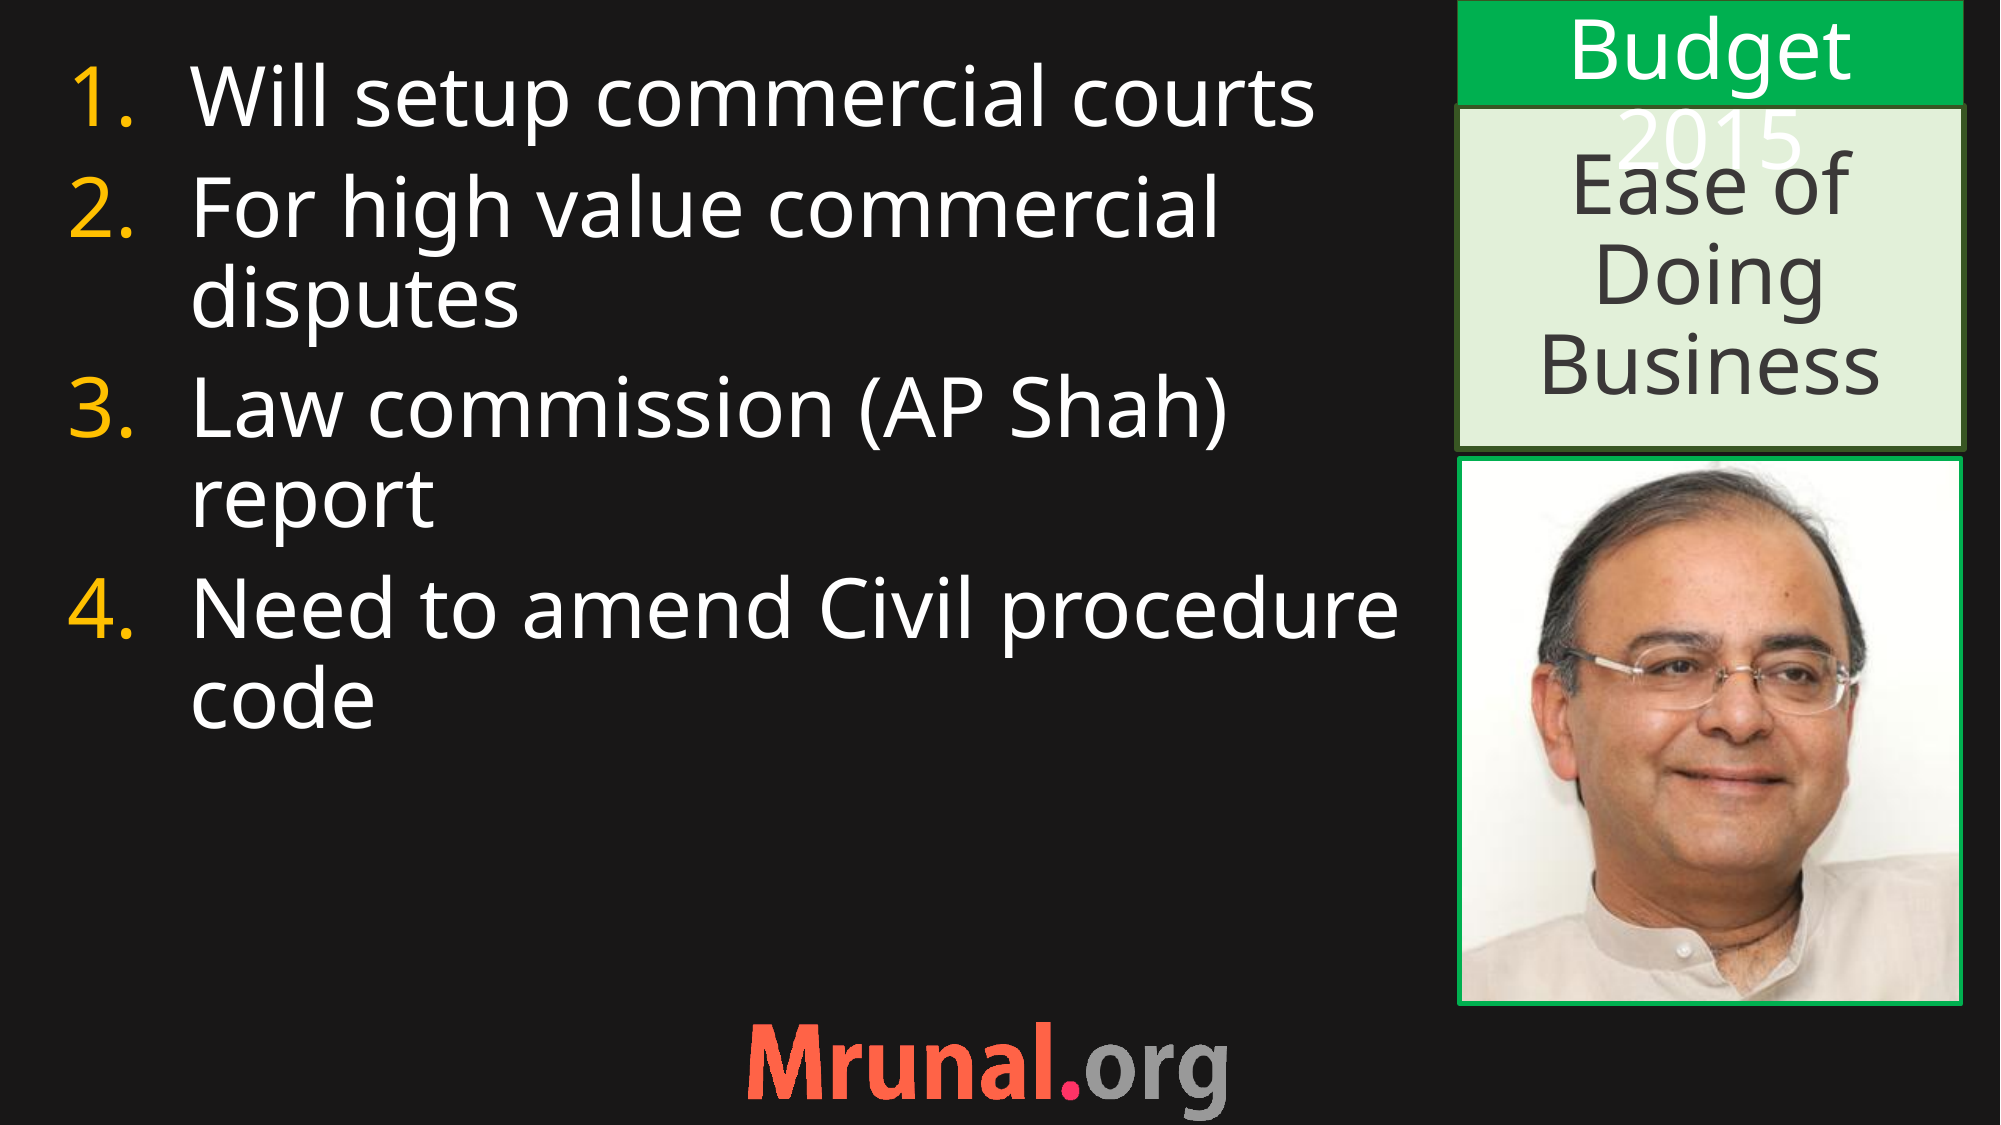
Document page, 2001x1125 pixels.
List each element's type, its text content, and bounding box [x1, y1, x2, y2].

picture [741, 1014, 1230, 1125]
list Will setup commercial courts For high value commercial disputes Law commission (AP Shah) report Need to amend Civil procedure code [52, 47, 1447, 1014]
title Ease of Doing Business [1454, 103, 1967, 452]
list Budget 2015 [1457, 0, 1964, 106]
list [1461, 460, 1960, 1002]
